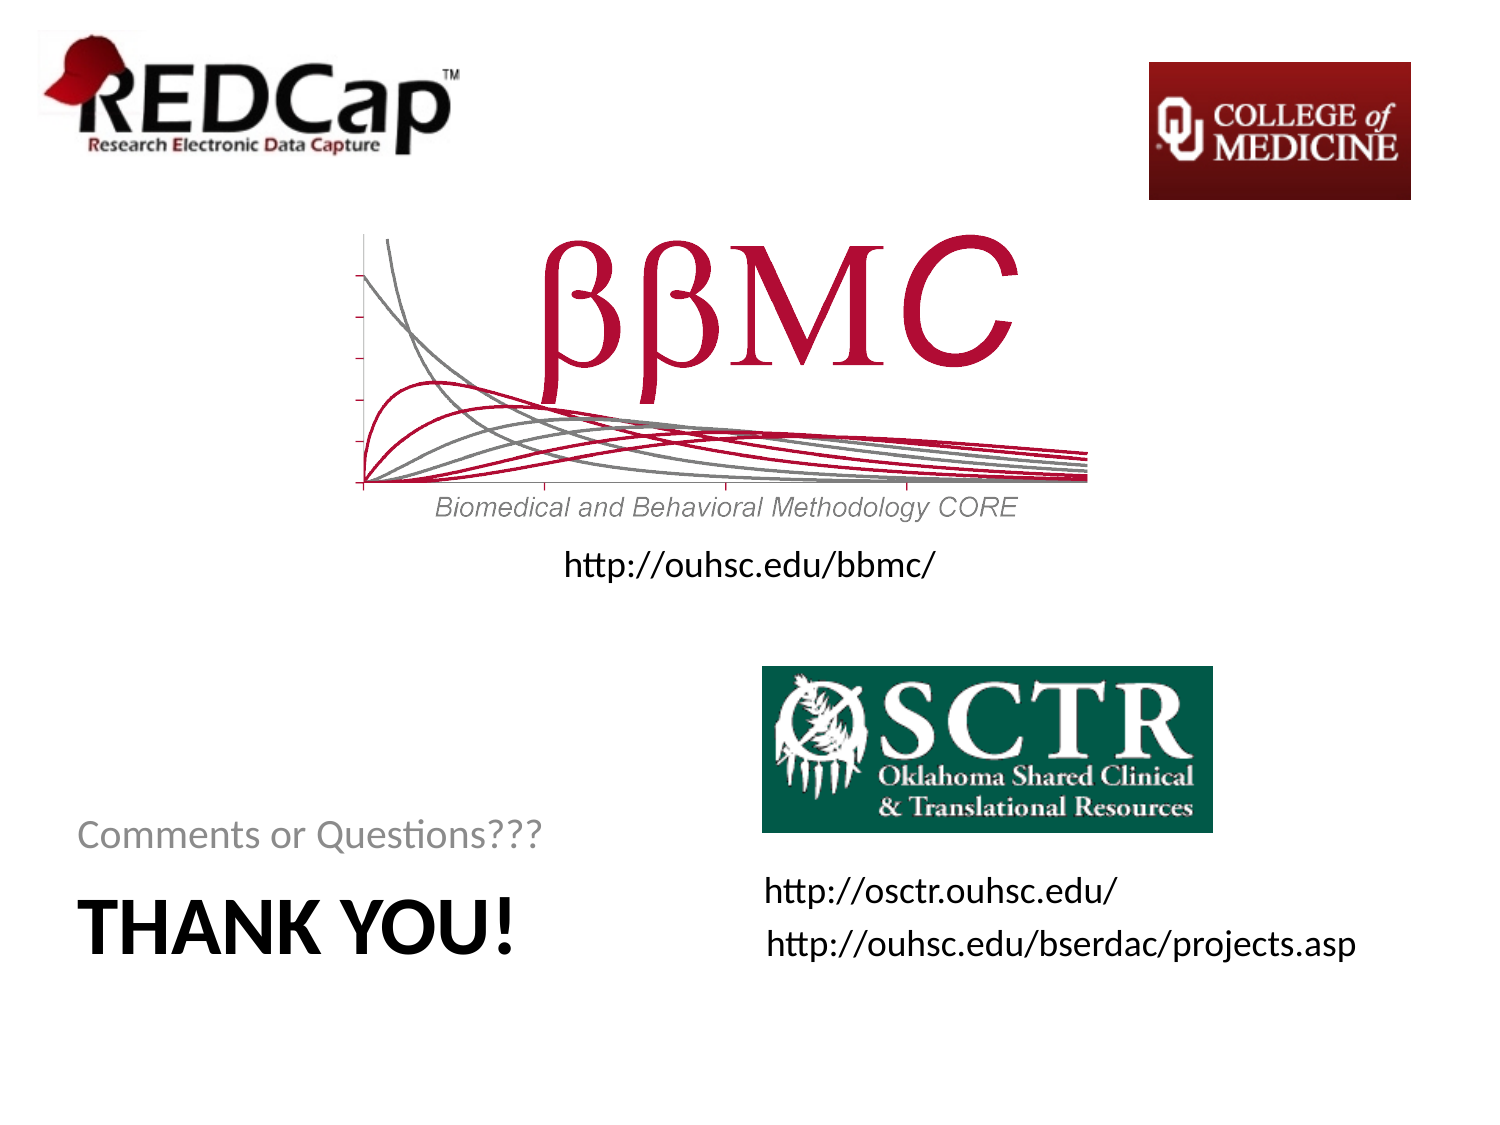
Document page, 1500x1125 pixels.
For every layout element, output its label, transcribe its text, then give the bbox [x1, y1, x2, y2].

text_box http://osctr.ouhsc.edu/ [749, 858, 1134, 919]
text_box http://ouhsc.edu/bbmc/ [548, 538, 952, 592]
list Comments or Questions??? [62, 617, 1338, 864]
picture [349, 234, 1088, 530]
picture [762, 666, 1213, 833]
text_box http://ouhsc.edu/bserdac/projects.asp [751, 911, 1373, 972]
picture [37, 30, 460, 161]
picture [1149, 62, 1412, 201]
title Thank You! [62, 864, 1338, 1088]
